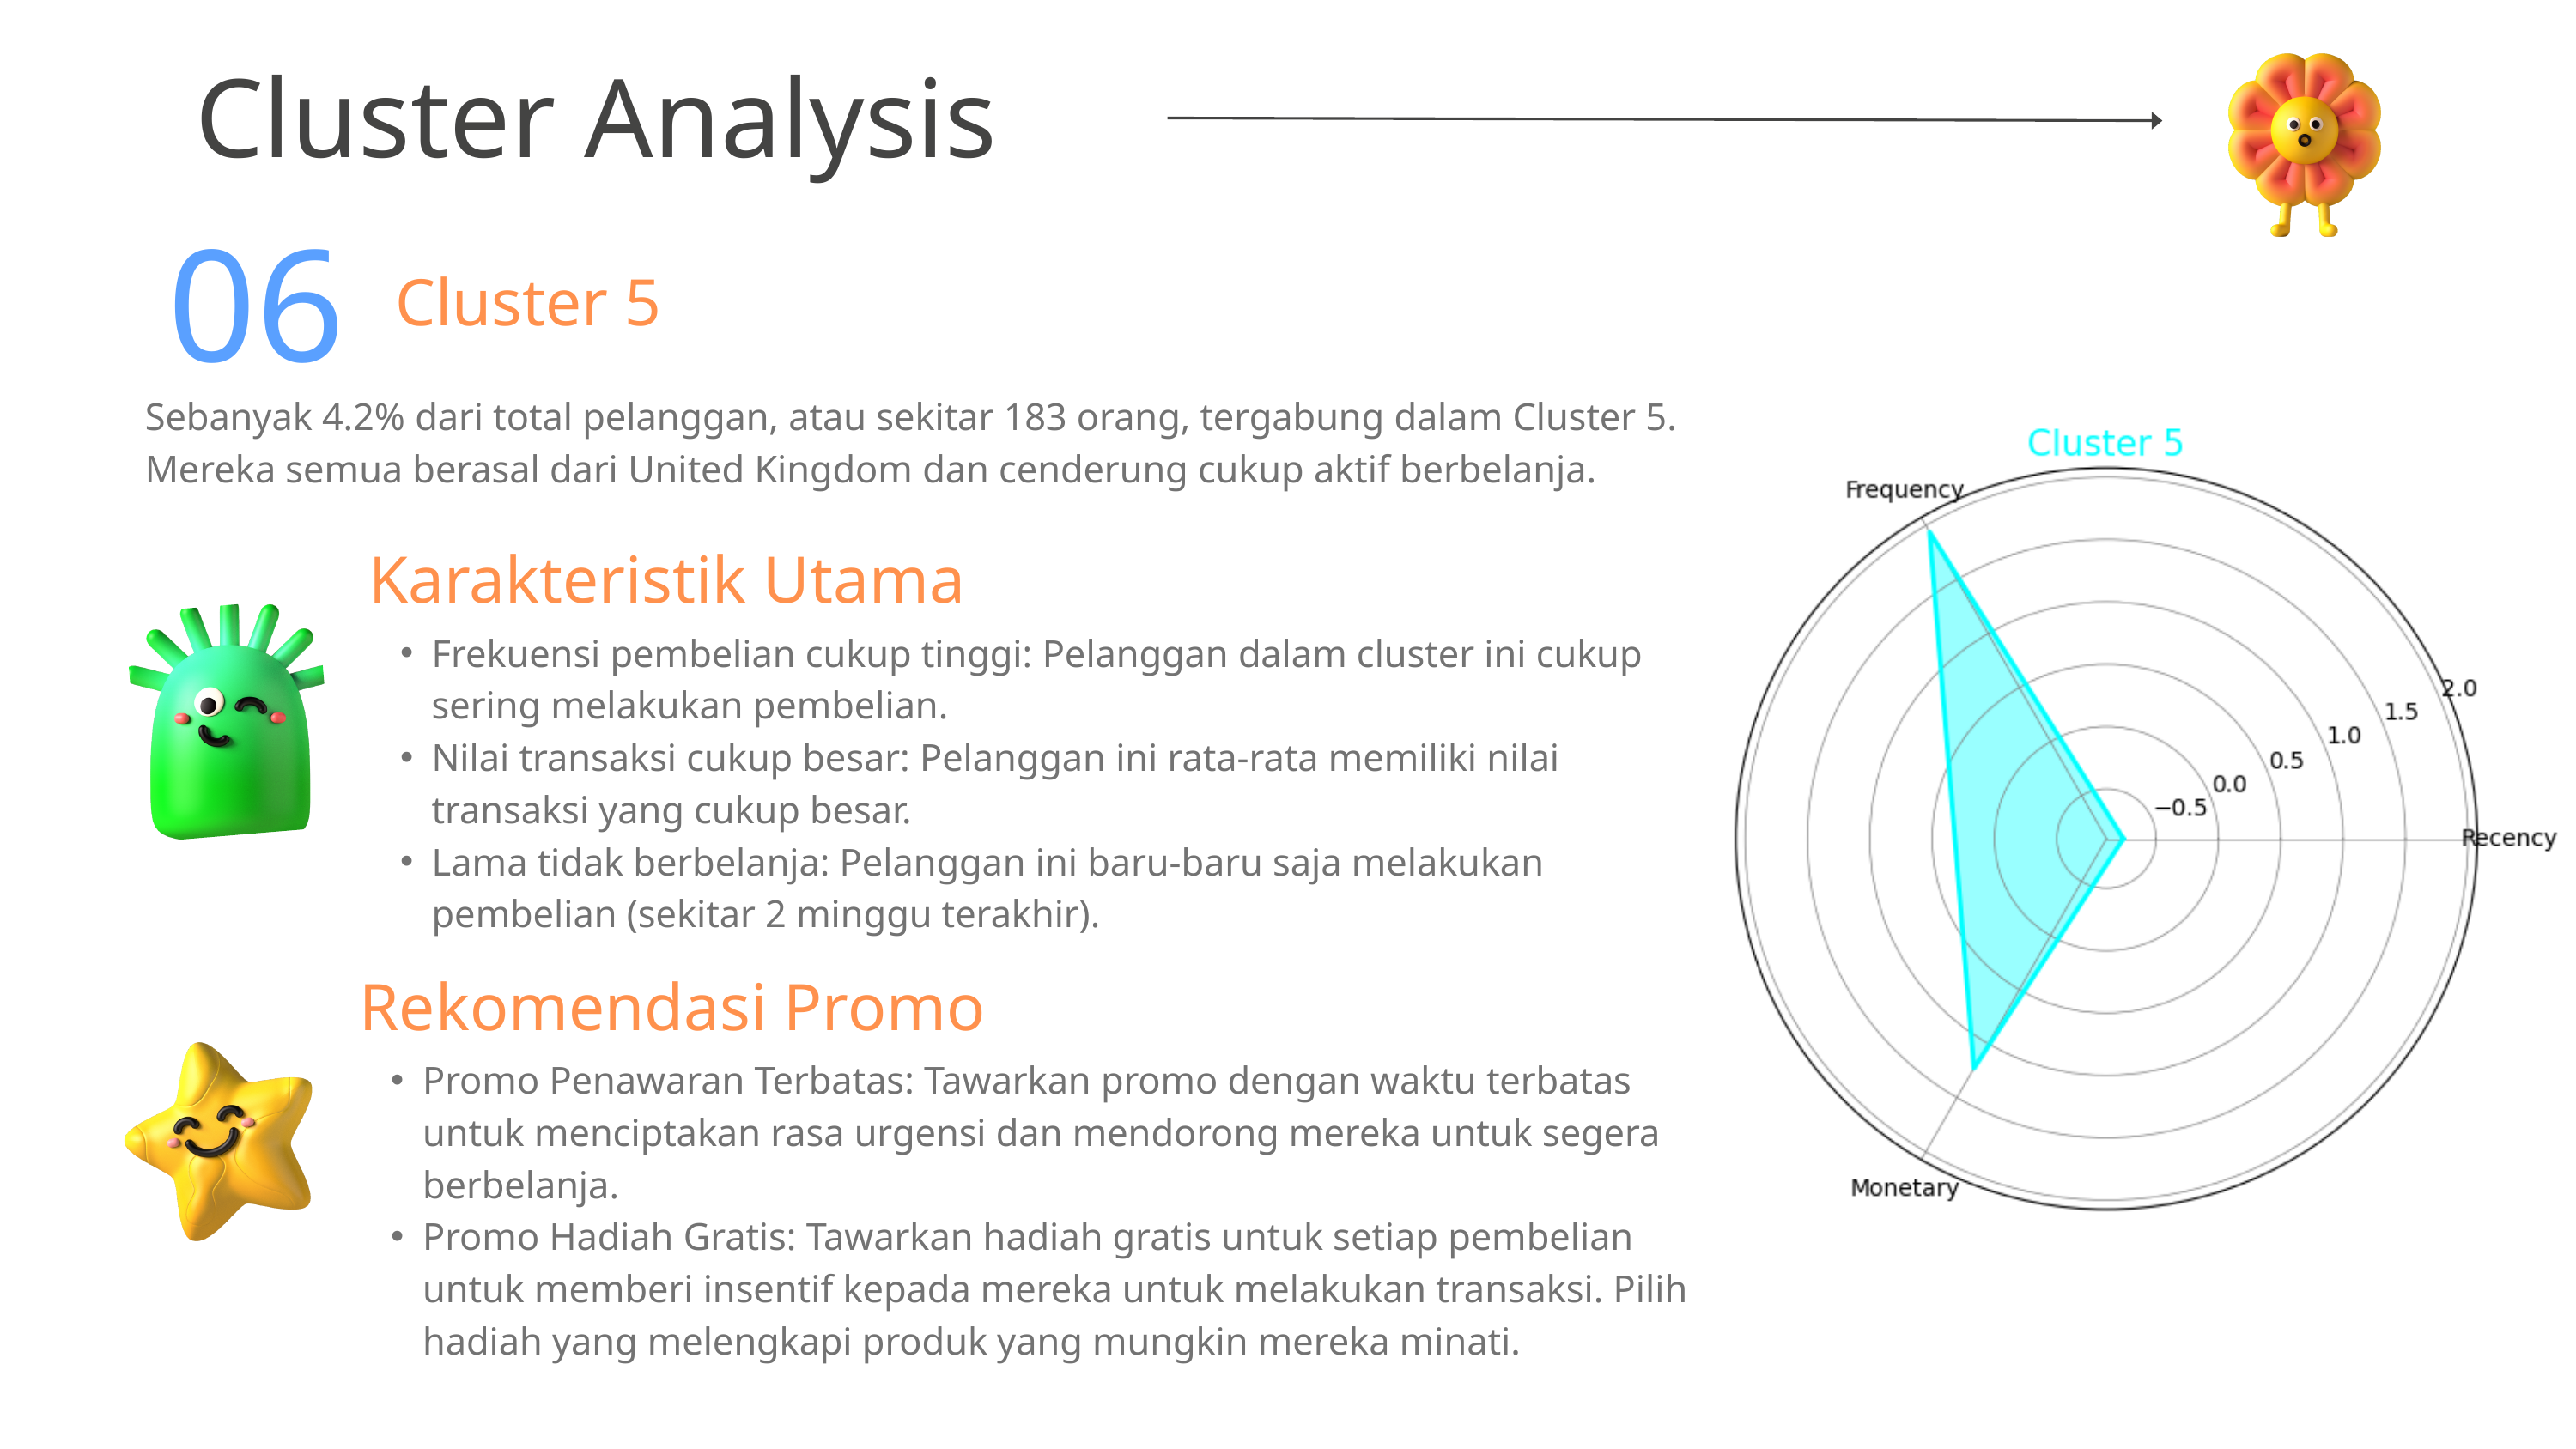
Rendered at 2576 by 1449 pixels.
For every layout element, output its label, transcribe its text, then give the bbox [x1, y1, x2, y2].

text_box [1716, 385, 2576, 1227]
text_box [124, 597, 337, 843]
text_box 06 [115, 206, 346, 393]
text_box Sebanyak 4.2% dari total pelanggan, atau sekitar 183 orang, tergabung dalam Cluster 5. Mereka semua berasal dari United Kingdom dan cenderung cukup aktif berbelanja. [144, 385, 1787, 491]
text_box Frekuensi pembelian cukup tinggi: Pelanggan dalam cluster ini cukup sering melakukan pembelian. Nilai transaksi cukup besar: Pelanggan ini rata-rata memiliki nilai transaksi yang cukup besar. Lama tidak berbelanja: Pelanggan ini baru-baru saja melakukan pembelian (sekitar 2 minggu terakhir). [368, 622, 1717, 936]
text_box [124, 1042, 313, 1241]
text_box Cluster 5 [395, 261, 1031, 339]
text_box Cluster Analysis [195, 70, 1168, 180]
text_box Promo Penawaran Terbatas: Tawarkan promo dengan waktu terbatas untuk menciptakan rasa urgensi dan mendorong mereka untuk segera berbelanja. Promo Hadiah Gratis: Tawarkan hadiah gratis untuk setiap pembelian untuk memberi insentif kepada mereka untuk melakukan transaksi. Pilih hadiah yang melengkapi produk yang mungkin mereka minati. [359, 1049, 1717, 1362]
text_box [2228, 53, 2381, 237]
text_box [1167, 112, 2163, 130]
text_box Rekomendasi Promo [359, 966, 1168, 1044]
text_box Karakteristik Utama [368, 539, 1168, 616]
